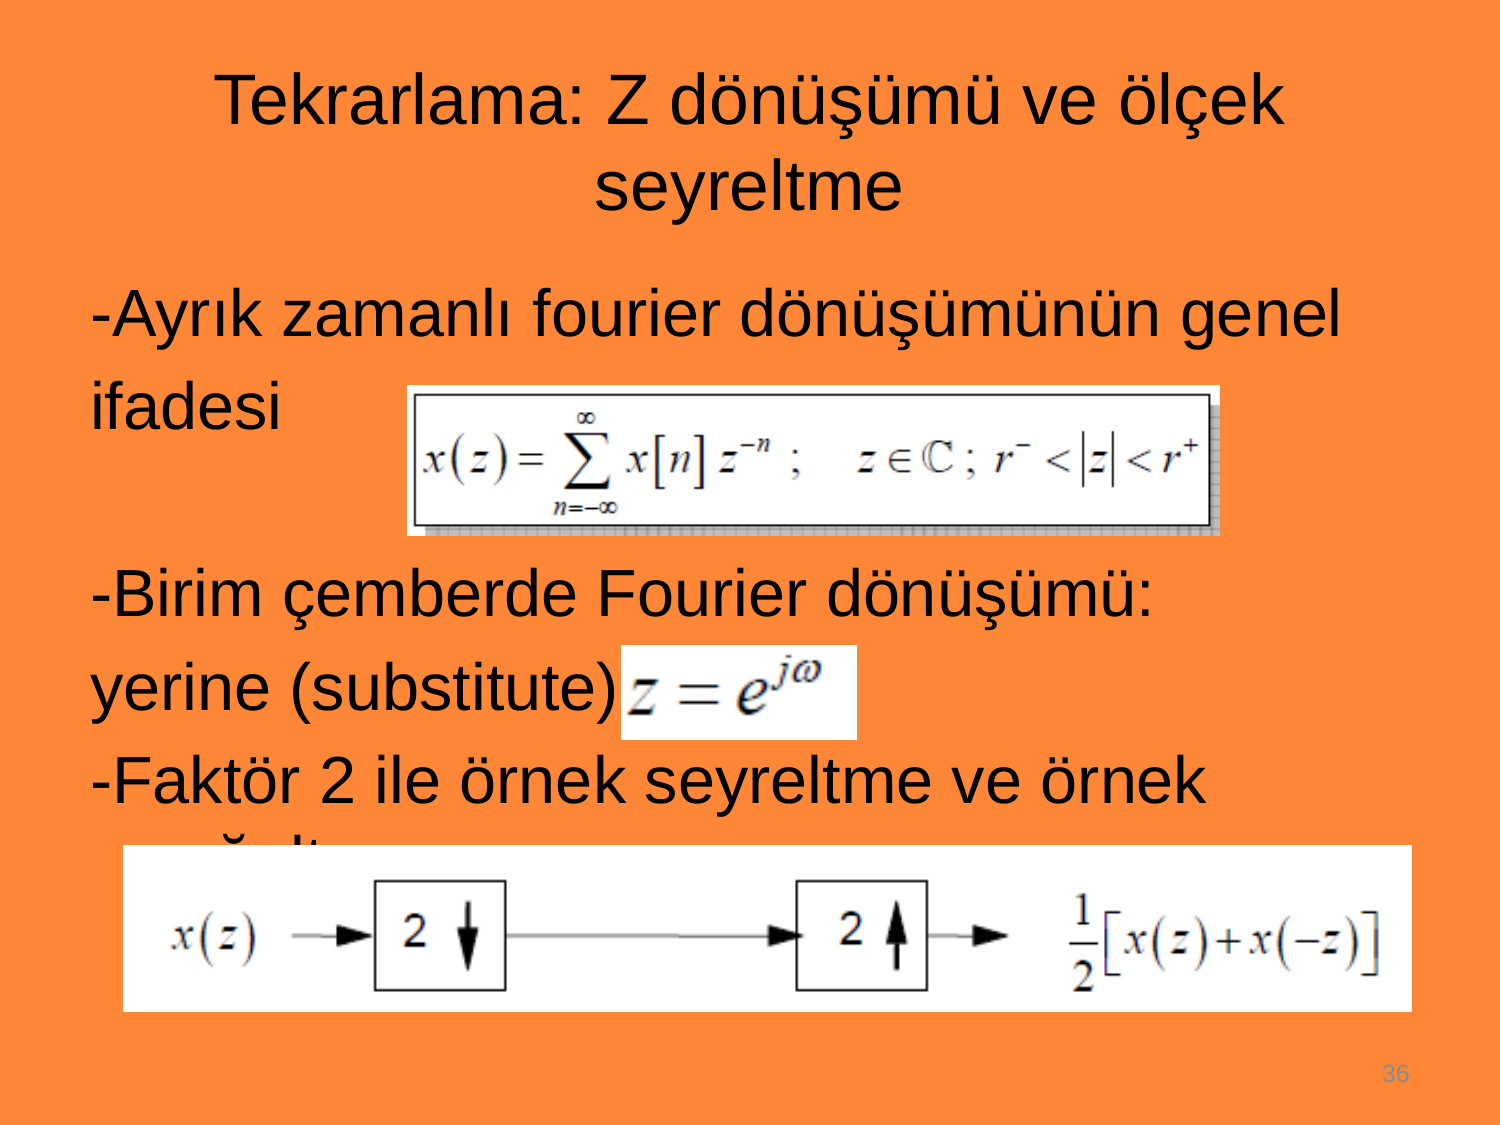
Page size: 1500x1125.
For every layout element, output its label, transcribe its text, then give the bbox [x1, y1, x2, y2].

picture [123, 845, 1412, 1012]
slide_number 36 [1074, 1042, 1425, 1103]
list -Ayrık zamanlı fourier dönüşümünün genel ifadesi -Birim çemberde Fourier dönüşümü: yerine (substitute) -Faktör 2 ile örnek seyreltme ve örnek çoğaltma [75, 262, 1425, 1005]
picture [407, 385, 1221, 536]
title Tekrarlama: Z dönüşümü ve ölçek seyreltme [75, 45, 1425, 233]
picture [621, 644, 857, 740]
